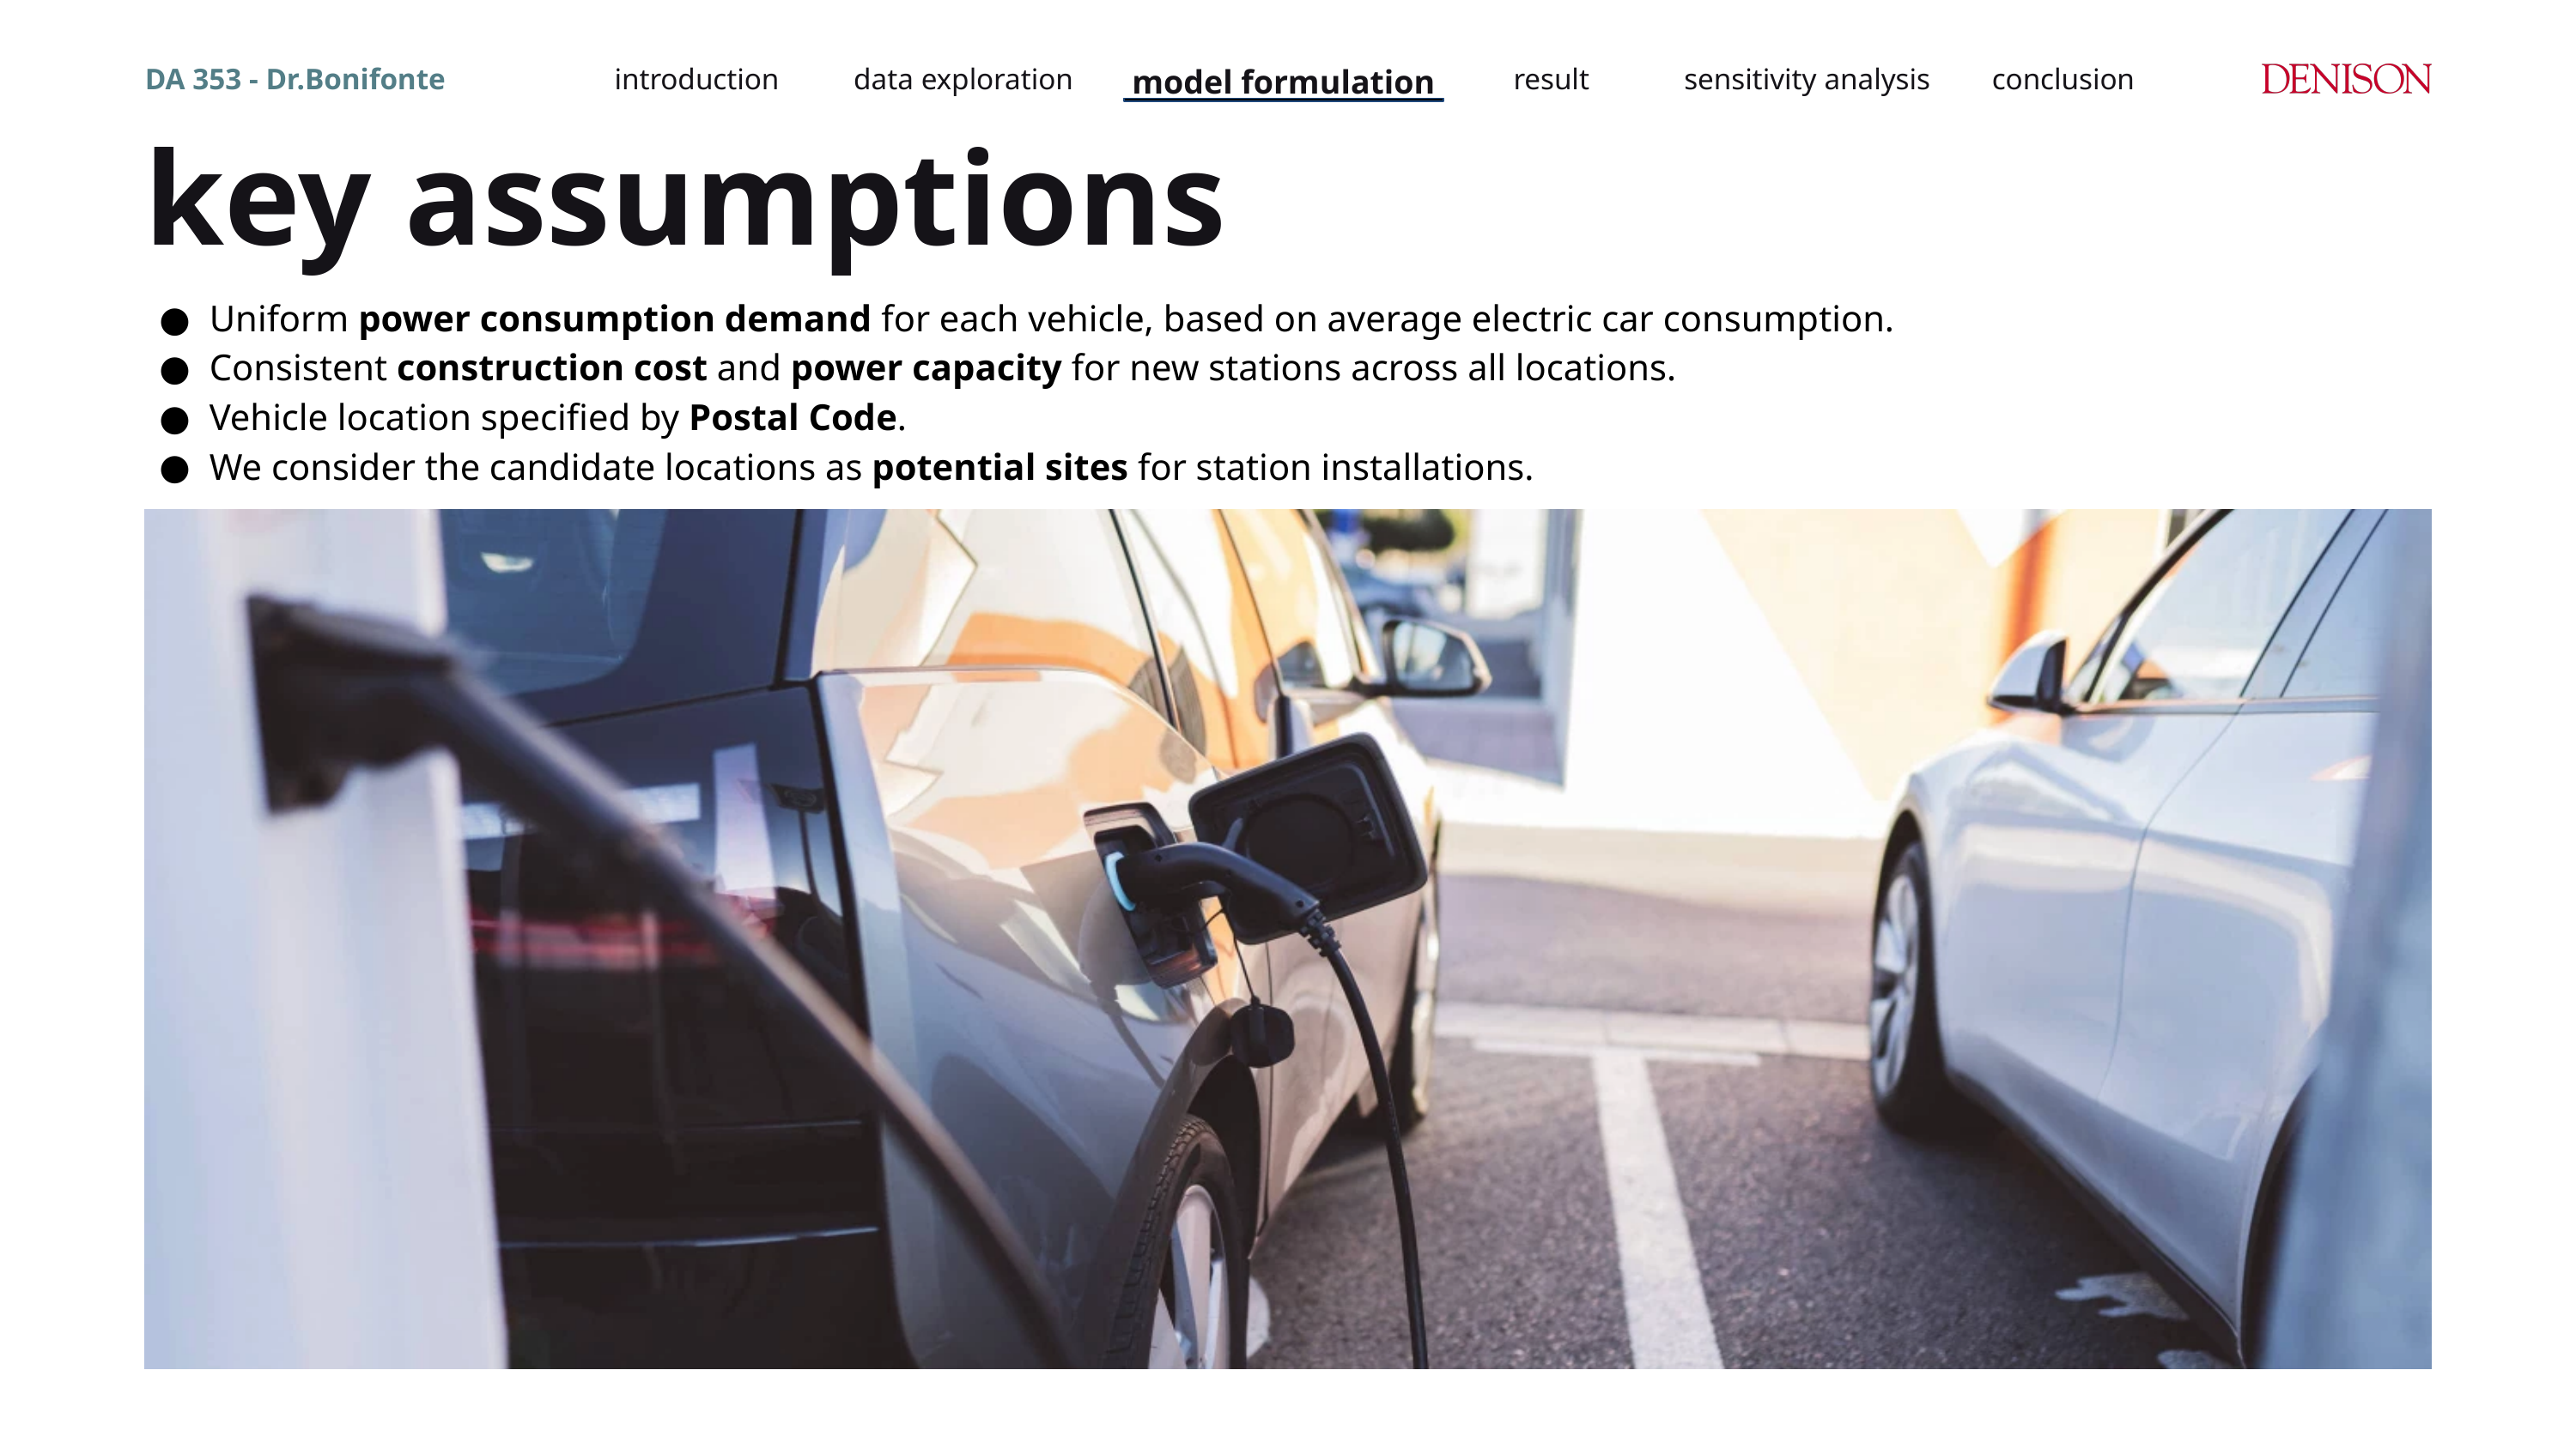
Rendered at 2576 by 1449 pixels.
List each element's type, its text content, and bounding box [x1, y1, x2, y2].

text_box model formulation [1124, 61, 1443, 98]
text_box DA 353 - Dr.Bonifonte [144, 61, 477, 96]
text_box key assumptions [144, 146, 1289, 270]
text_box sensitivity analysis [1659, 61, 1956, 96]
picture [2262, 64, 2432, 94]
picture [144, 509, 2432, 1370]
text_box [1124, 98, 1443, 101]
text_box data exploration [826, 61, 1101, 96]
text_box introduction [590, 61, 804, 96]
text_box conclusion [1978, 61, 2148, 96]
text_box result [1467, 61, 1637, 96]
text_box Uniform power consumption demand for each vehicle, based on average electric car consumption. Consistent construction cost and power capacity for new stations across all locations. Vehicle location specified by Postal Code. We consider the candidate locations as potential sites for station installations. [144, 289, 2374, 488]
